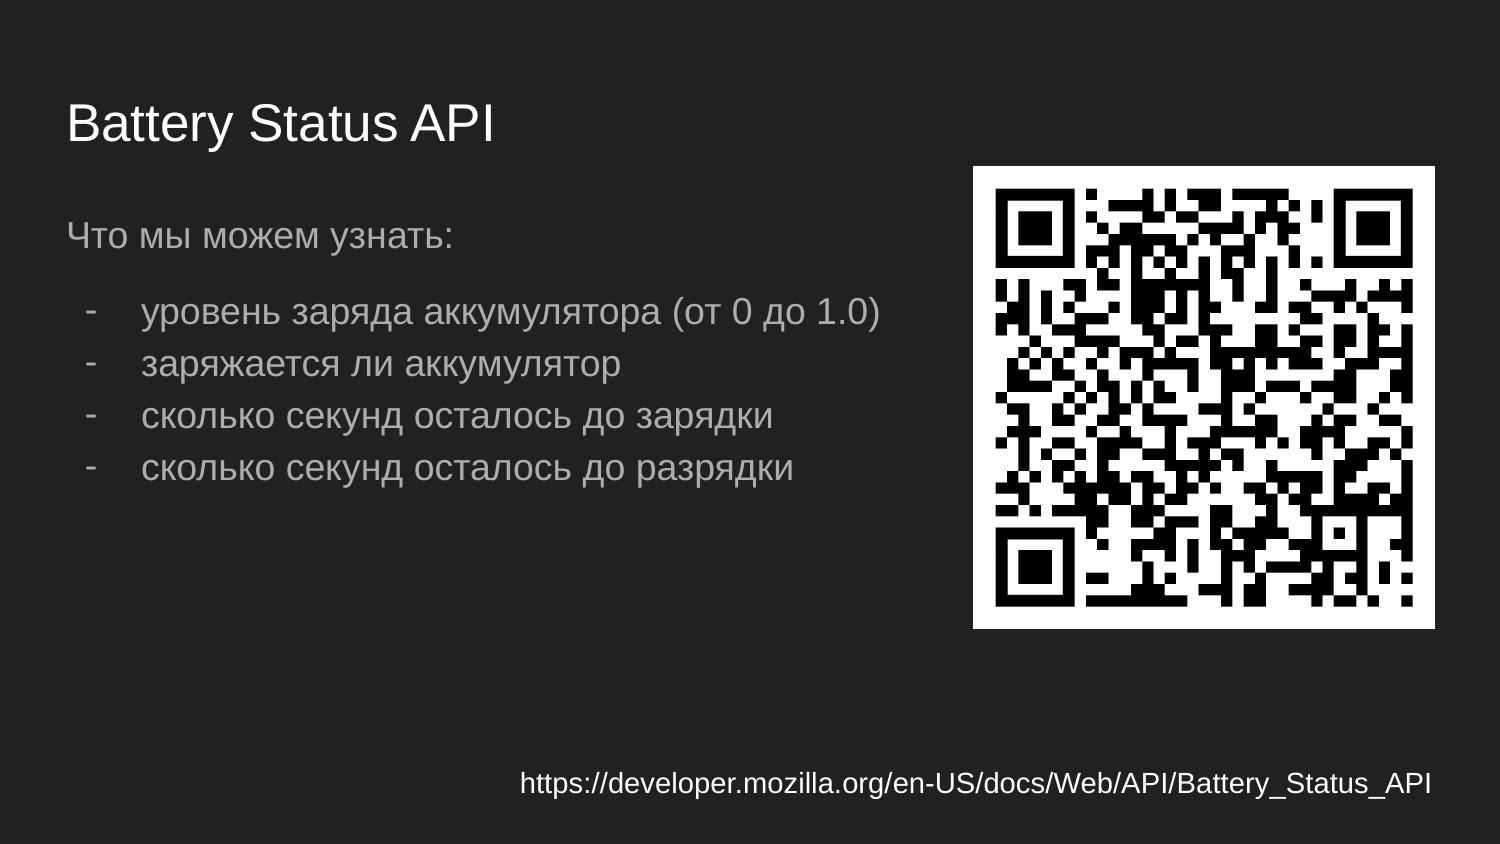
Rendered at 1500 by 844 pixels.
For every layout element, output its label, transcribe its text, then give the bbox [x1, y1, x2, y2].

text_box https://developer.mozilla.org/en-US/docs/Web/API/Battery_Status_API [469, 749, 1449, 808]
title Battery Status API [51, 72, 1449, 167]
list Что мы можем узнать: уровень заряда аккумулятора (от 0 до 1.0) заряжается ли аккумулятор сколько секунд осталось до зарядки сколько секунд осталось до разрядки [51, 189, 945, 750]
picture [972, 166, 1436, 629]
